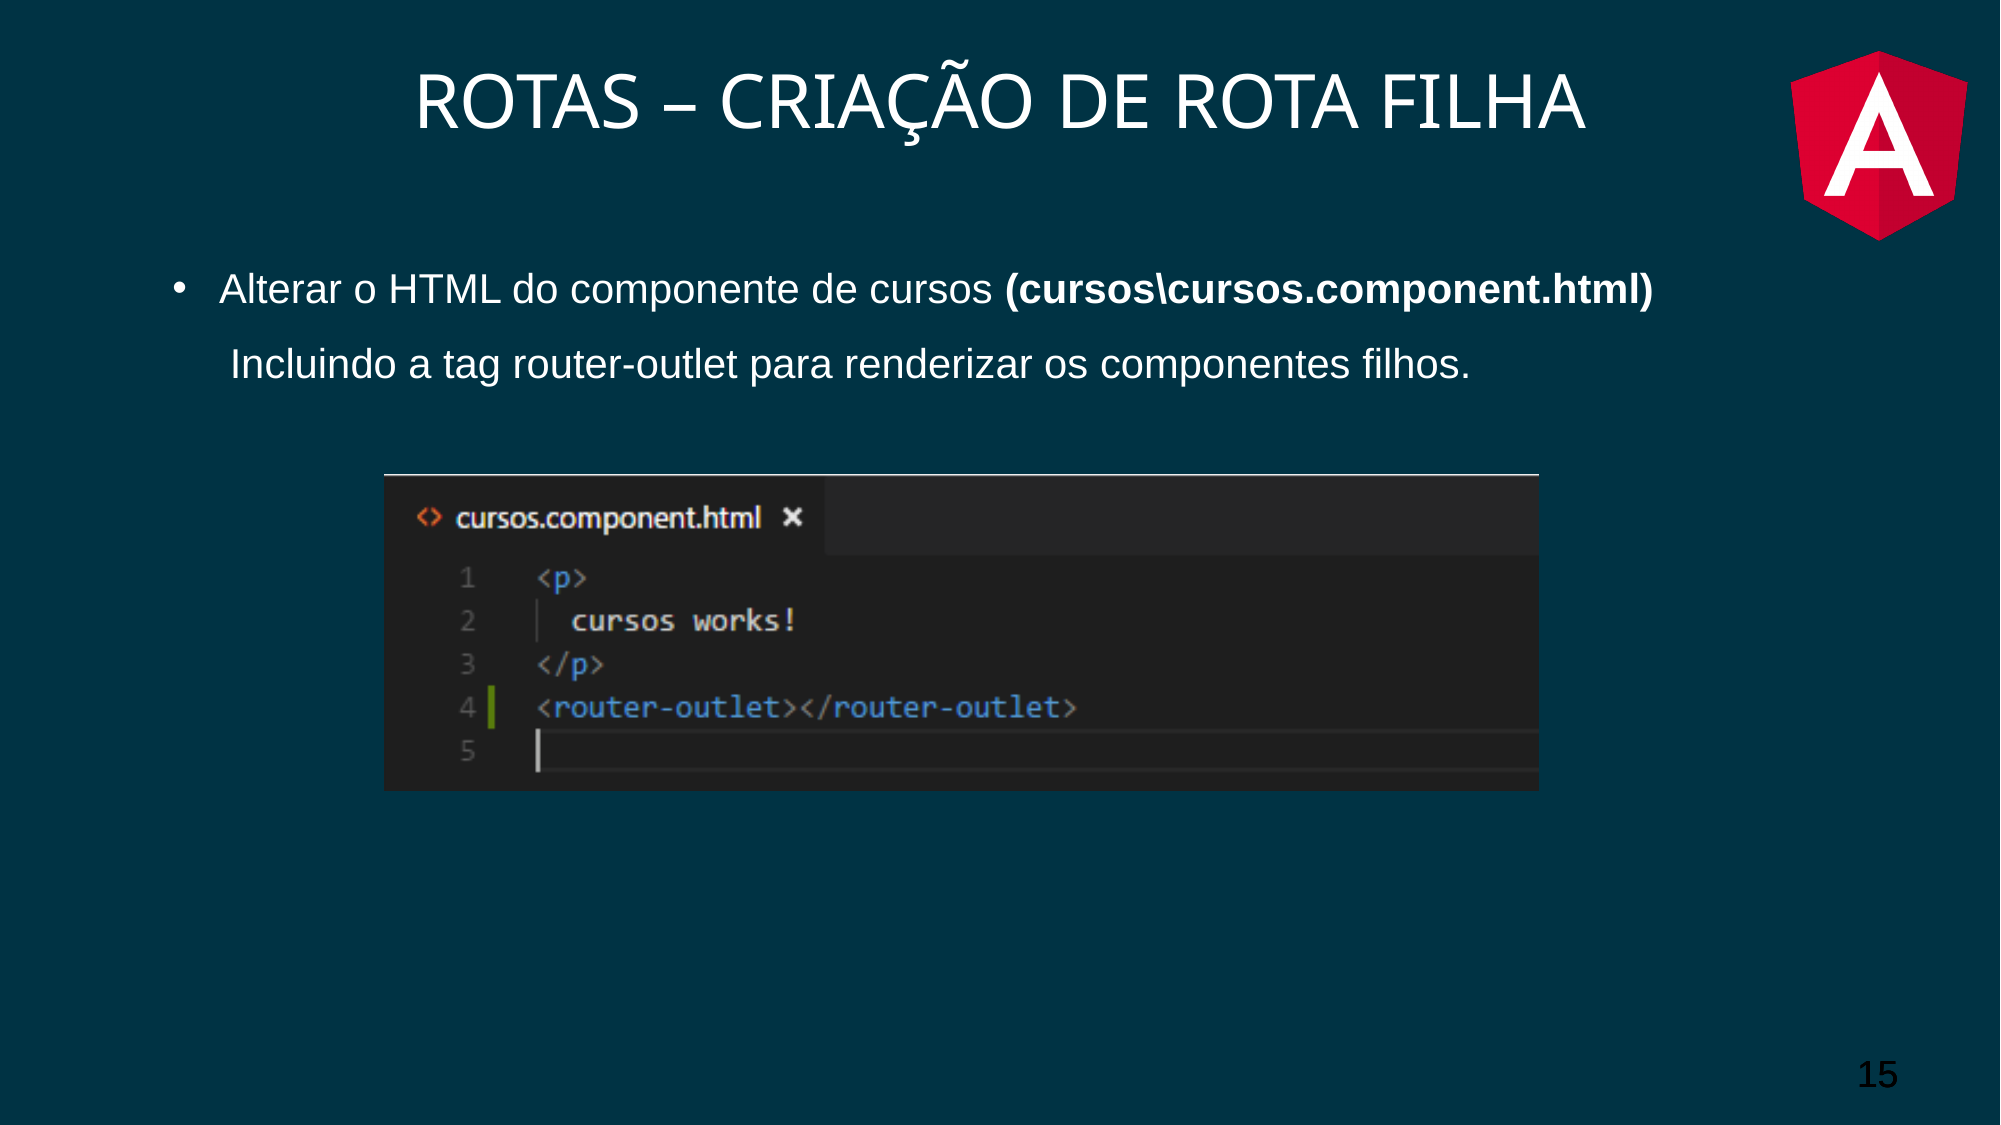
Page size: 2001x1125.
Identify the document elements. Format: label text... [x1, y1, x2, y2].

text_box Alterar o HTML do componente de cursos (cursos\cursos.component.html) Incluindo a tag router-outlet para renderizar os componentes filhos. [157, 229, 1799, 395]
picture [385, 475, 1538, 790]
text_box Rotas – criação de rota filha [157, 64, 1755, 201]
text_box 15 [1842, 1042, 1924, 1103]
picture [944, 60, 957, 64]
picture [1791, 52, 1967, 240]
